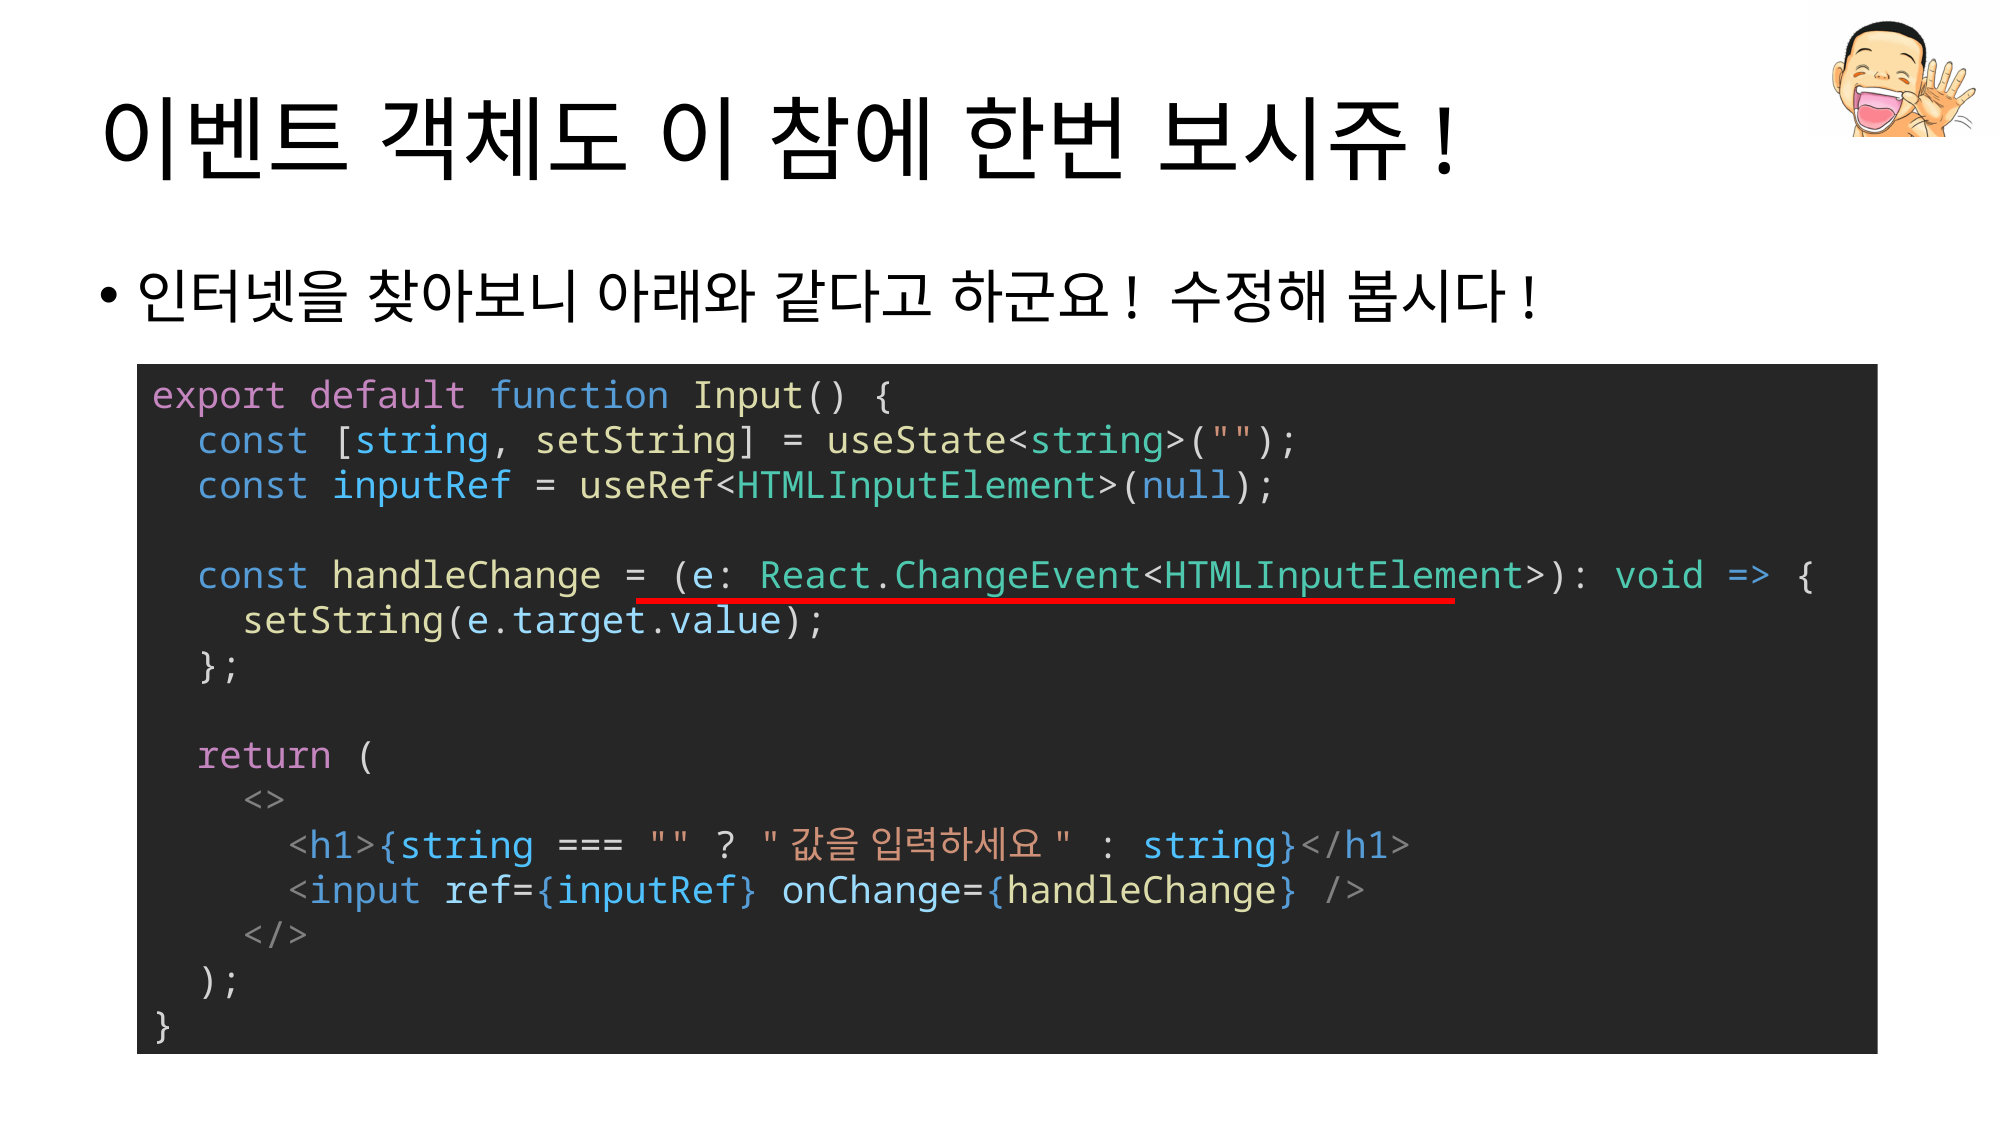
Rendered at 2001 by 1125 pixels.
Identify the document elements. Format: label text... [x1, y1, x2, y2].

title 이벤트 객체도 이 참에 한번 보시쥬! [83, 0, 1931, 217]
picture [1931, 0, 2000, 137]
list 인터넷을 찾아보니 아래와 같다고 하군요! 수정해 봅시다! [83, 217, 1931, 1125]
text_box export default function Input() { const [string, setString] = useState<string>(""); const inputRef = useRef<HTMLInputElement>(null); const handleChange = (e: React.ChangeEvent<HTMLInputElement>): void => { setString(e.target.value); }; return ( <> <h1>{string === "" ? "값을 입력하세요" : string}</h1> <input ref={inputRef} onChange={handleChange} /> </> ); } [137, 364, 1878, 1054]
